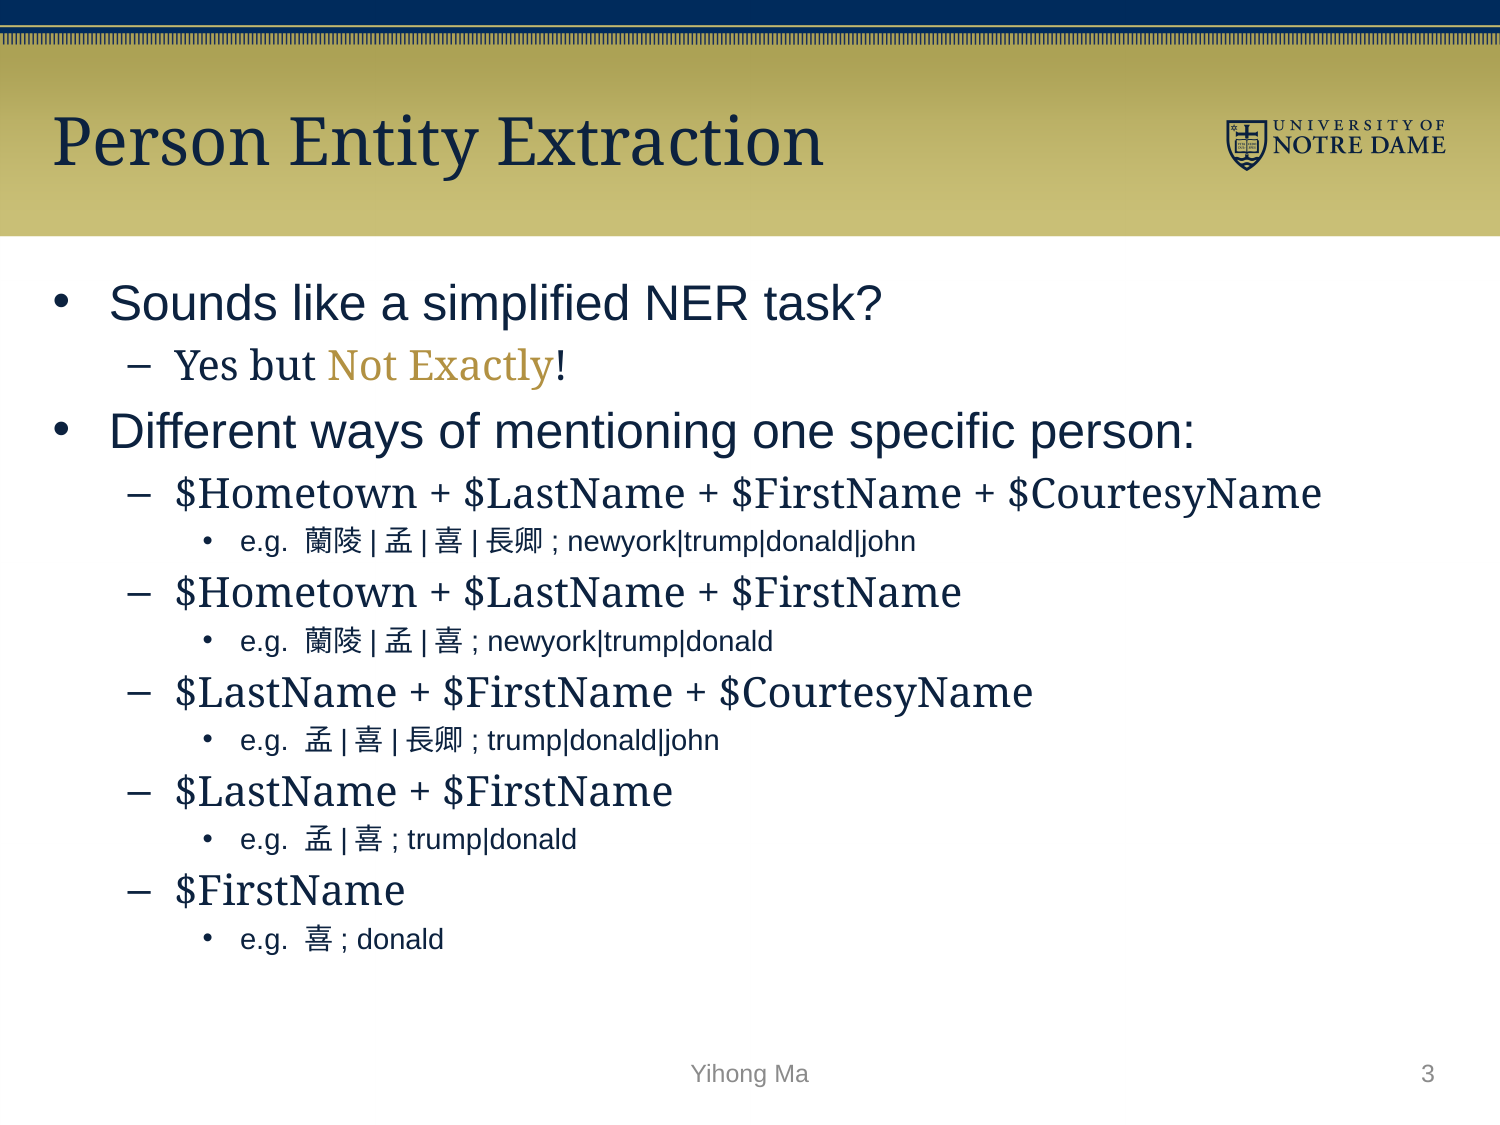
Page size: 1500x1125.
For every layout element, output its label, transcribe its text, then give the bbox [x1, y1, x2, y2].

picture [0, 0, 1500, 1125]
slide_number 3 [1100, 1042, 1450, 1103]
footer Yihong Ma [512, 1042, 988, 1103]
title Person Entity Extraction [37, 45, 1175, 233]
list Sounds like a simplified NER task? Yes but Not Exactly! Different ways of mentioning one specific person: $Hometown + $LastName + $FirstName + $CourtesyName e.g. 蘭陵|孟|喜|長卿; newyork|trump|donald|john $Hometown + $LastName + $FirstName e.g. 蘭陵|孟|喜; newyork|trump|donald $LastName + $FirstName + $CourtesyName e.g. 孟|喜|長卿; trump|donald|john $LastName + $FirstName e.g. 孟|喜; trump|donald $FirstName e.g. 喜; donald [37, 262, 1450, 1005]
